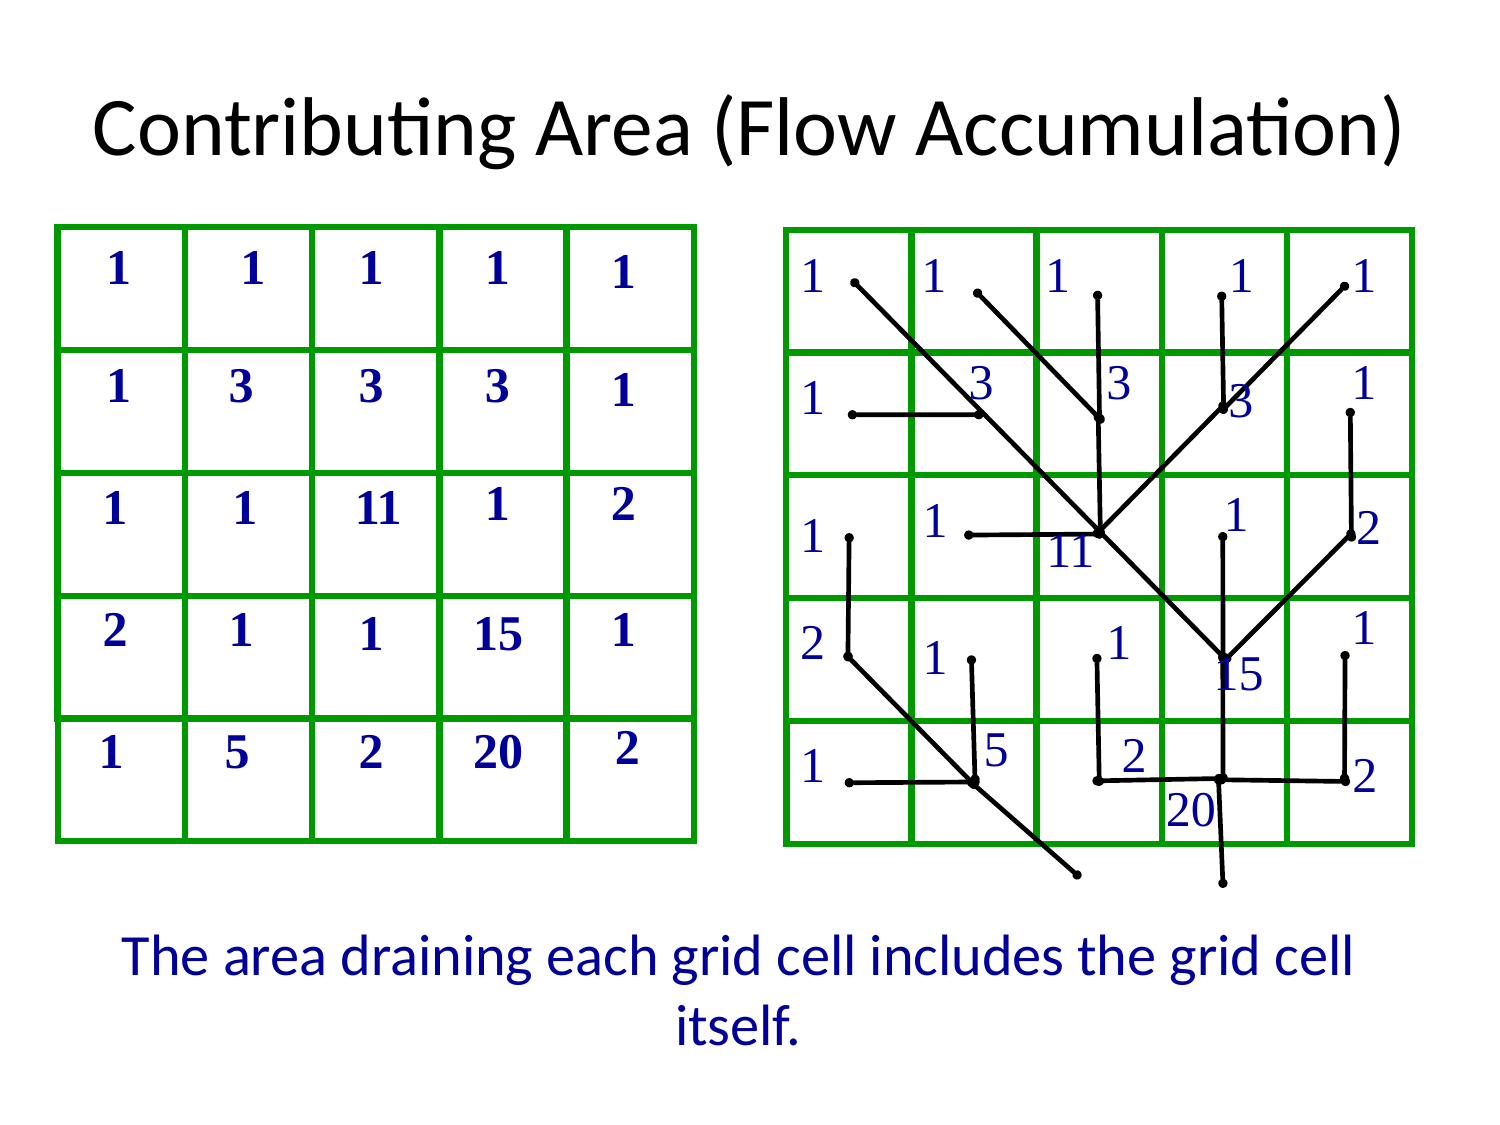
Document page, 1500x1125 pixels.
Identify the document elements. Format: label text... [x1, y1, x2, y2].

text_box Contributing Area (Flow Accumulation) [77, 64, 1422, 179]
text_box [784, 229, 1413, 884]
text_box The area draining each grid cell includes the grid cell itself. [83, 909, 1394, 1065]
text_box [57, 227, 694, 842]
